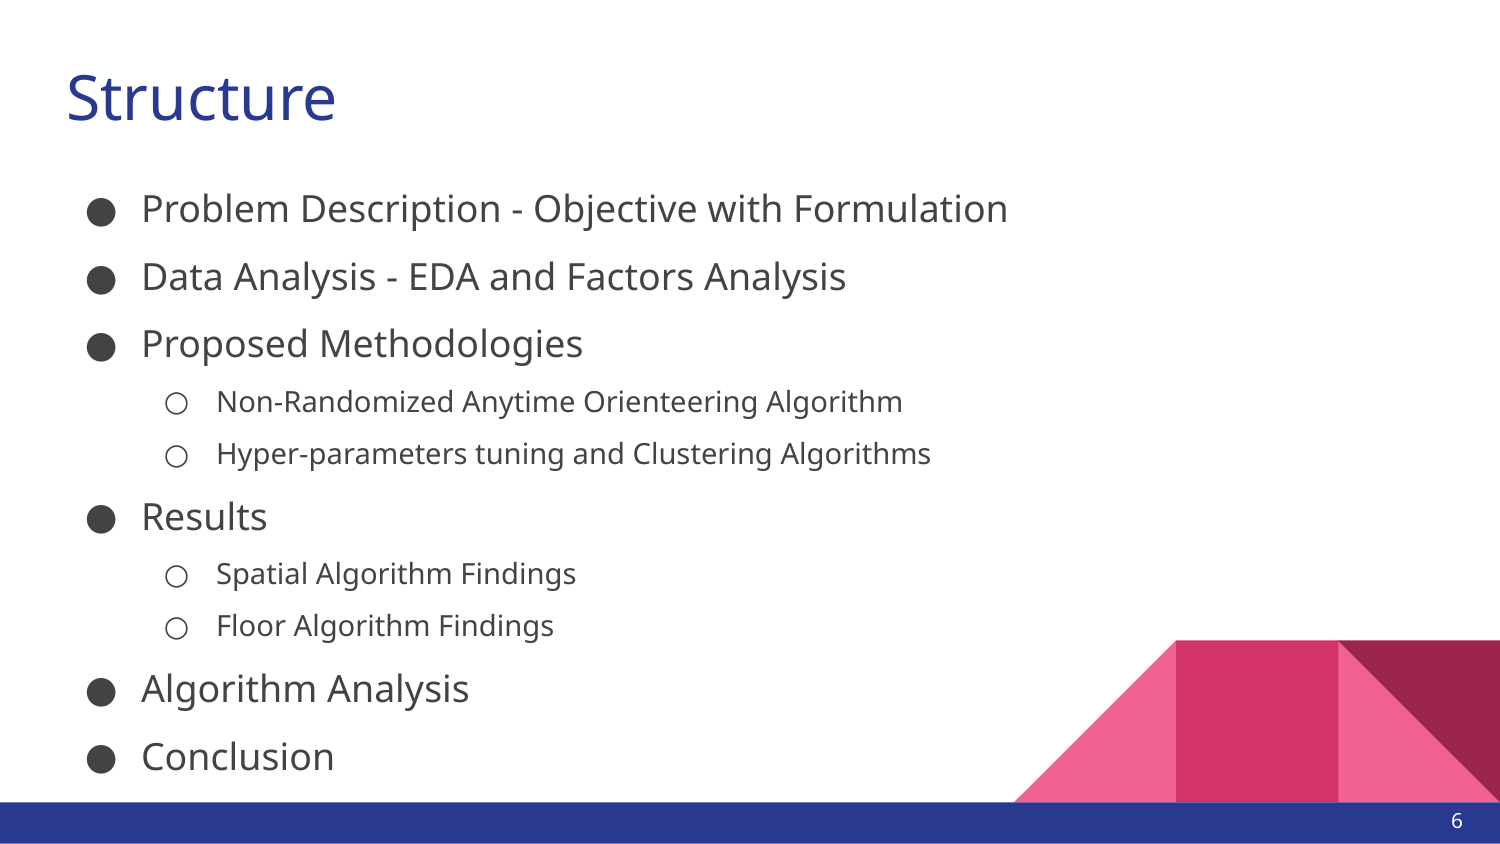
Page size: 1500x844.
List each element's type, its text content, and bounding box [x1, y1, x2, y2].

slide_number ‹#› [1387, 789, 1478, 844]
title Structure [51, 43, 1449, 143]
list Problem Description - Objective with Formulation Data Analysis - EDA and Factors Analysis Proposed Methodologies Non-Randomized Anytime Orienteering Algorithm Hyper-parameters tuning and Clustering Algorithms Results Spatial Algorithm Findings Floor Algorithm Findings Algorithm Analysis Conclusion [51, 147, 1449, 781]
